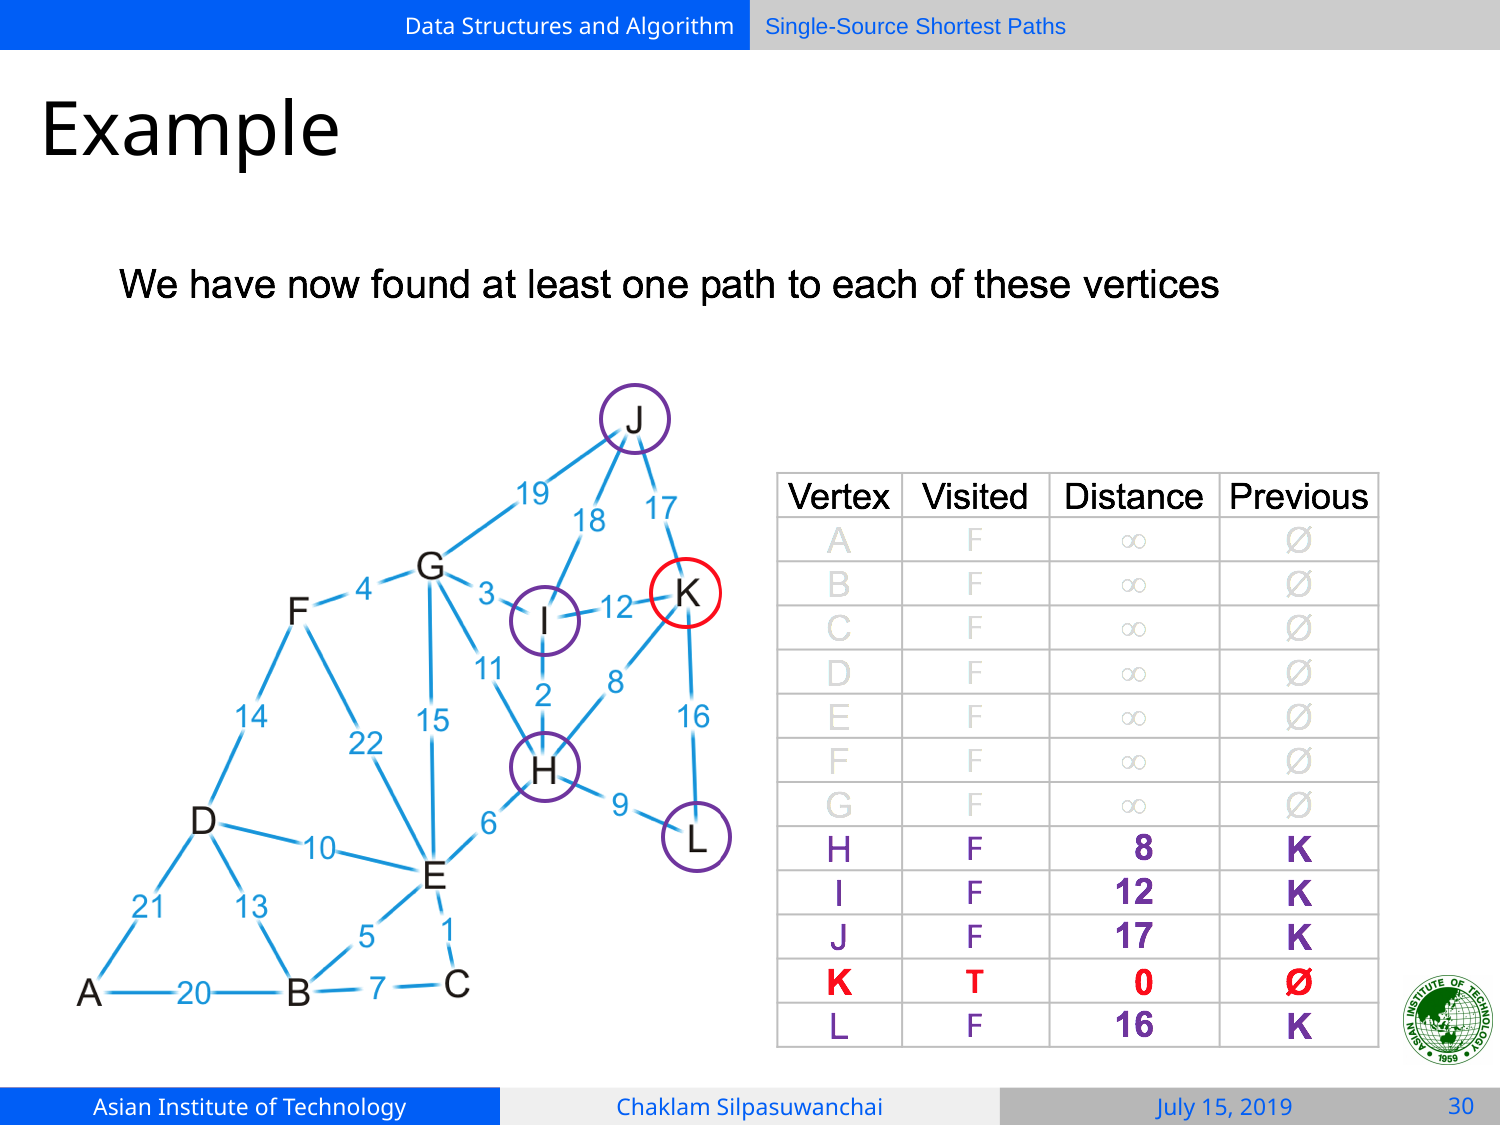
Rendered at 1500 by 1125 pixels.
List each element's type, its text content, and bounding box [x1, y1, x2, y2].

slide_number ‹#› [1422, 1088, 1500, 1125]
picture [1403, 975, 1493, 1065]
title Example [24, 50, 1475, 213]
picture [50, 247, 1392, 1069]
